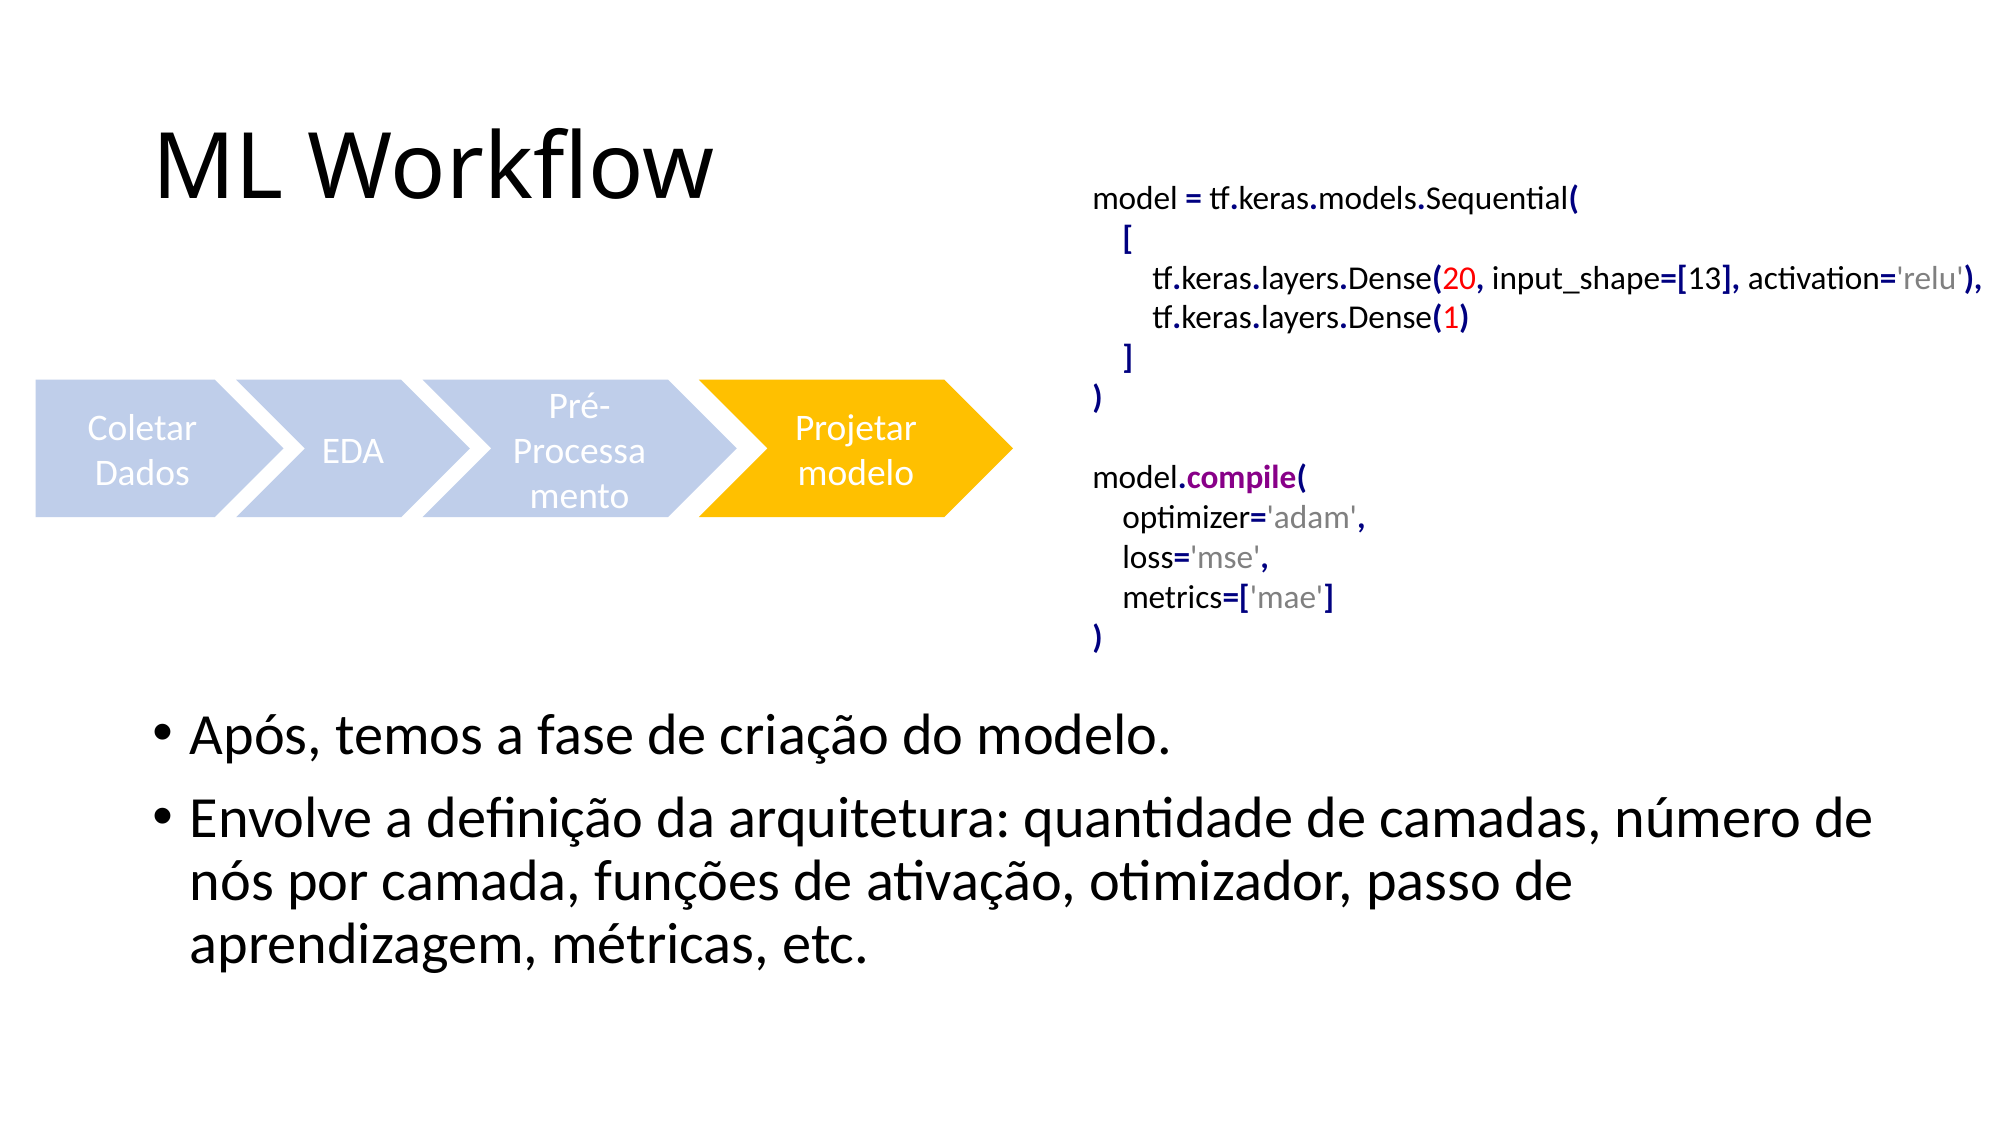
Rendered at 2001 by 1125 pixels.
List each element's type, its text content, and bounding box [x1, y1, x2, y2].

text_box Pré-Processamento [420, 378, 739, 519]
text_box EDA [233, 378, 472, 519]
list Após, temos a fase de criação do modelo. Envolve a definição da arquitetura: quantidade de camadas, número de nós por camada, funções de ativação, otimizador, passo de aprendizagem, métricas, etc. [137, 696, 1939, 1125]
text_box Projetar modelo [696, 378, 1015, 519]
title ML Workflow [137, 59, 1863, 278]
text_box Coletar Dados [34, 378, 285, 519]
text_box model = tf.keras.models.Sequential( [ tf.keras.layers.Dense(20, input_shape=[13], activation='relu'), tf.keras.layers.Dense(1) ] ) model.compile( optimizer='adam', loss='mse', metrics=['mae'] ) [1077, 168, 2000, 663]
